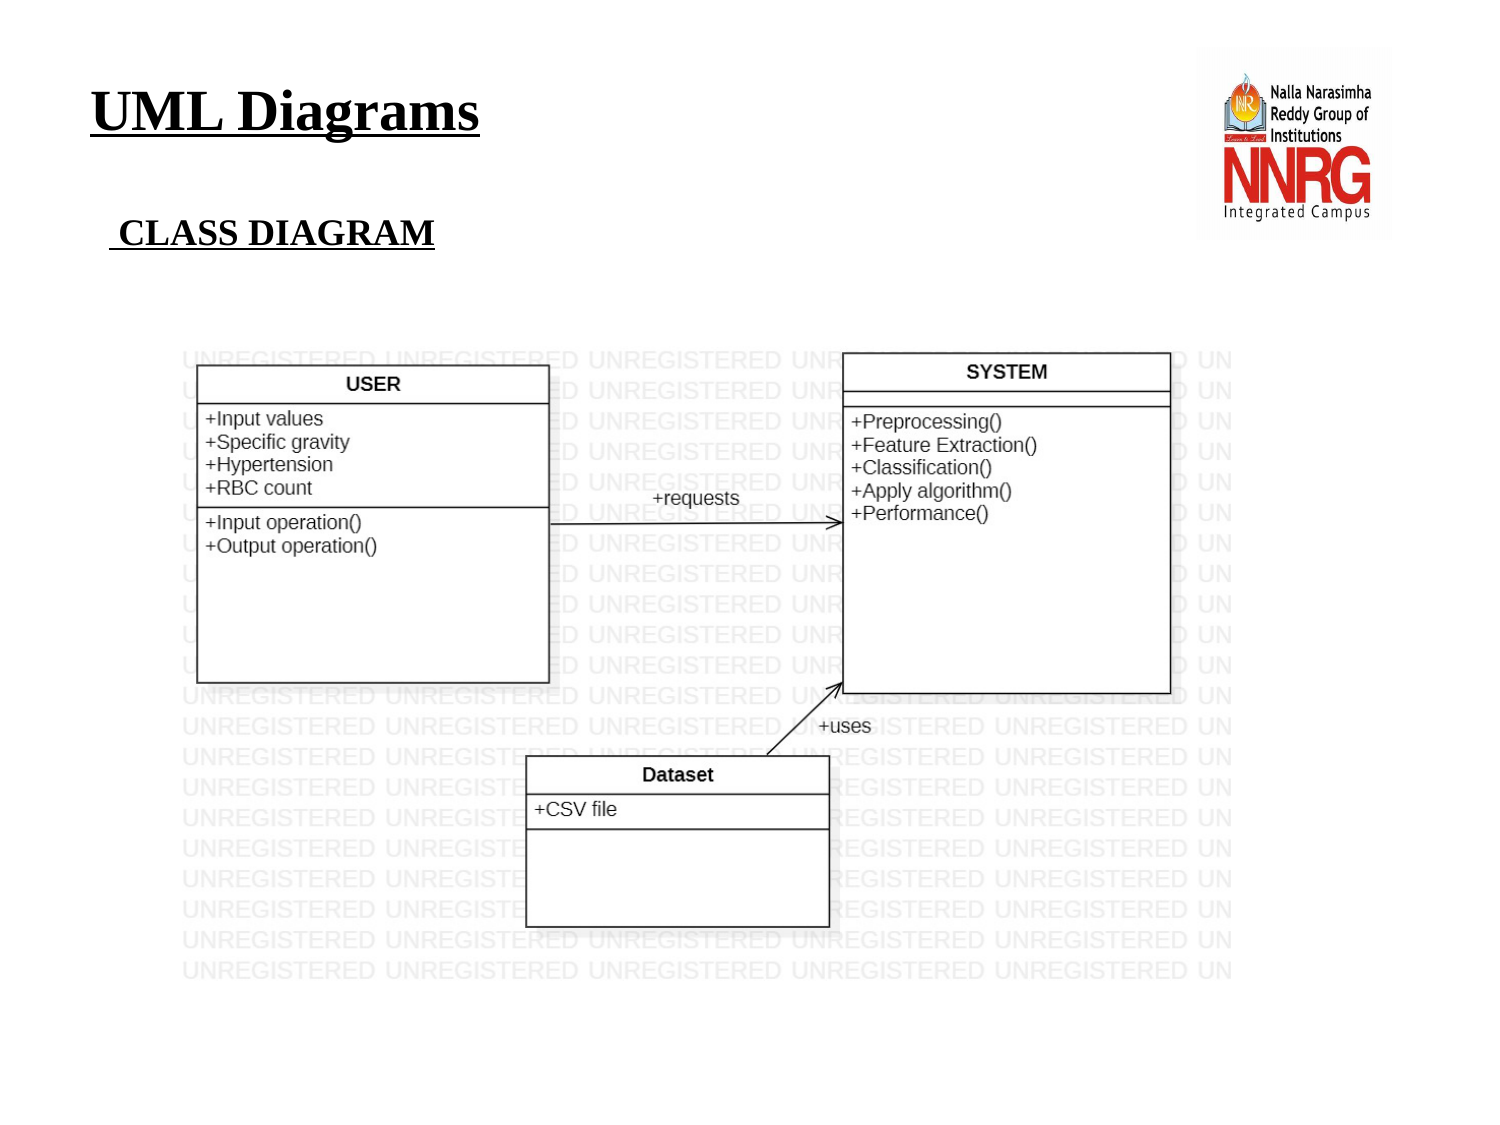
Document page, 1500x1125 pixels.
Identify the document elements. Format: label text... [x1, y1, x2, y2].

picture [182, 338, 1231, 988]
list CLASS DIAGRAM [75, 205, 1425, 1005]
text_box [1175, 40, 1429, 248]
title UML Diagrams [75, 18, 1425, 205]
